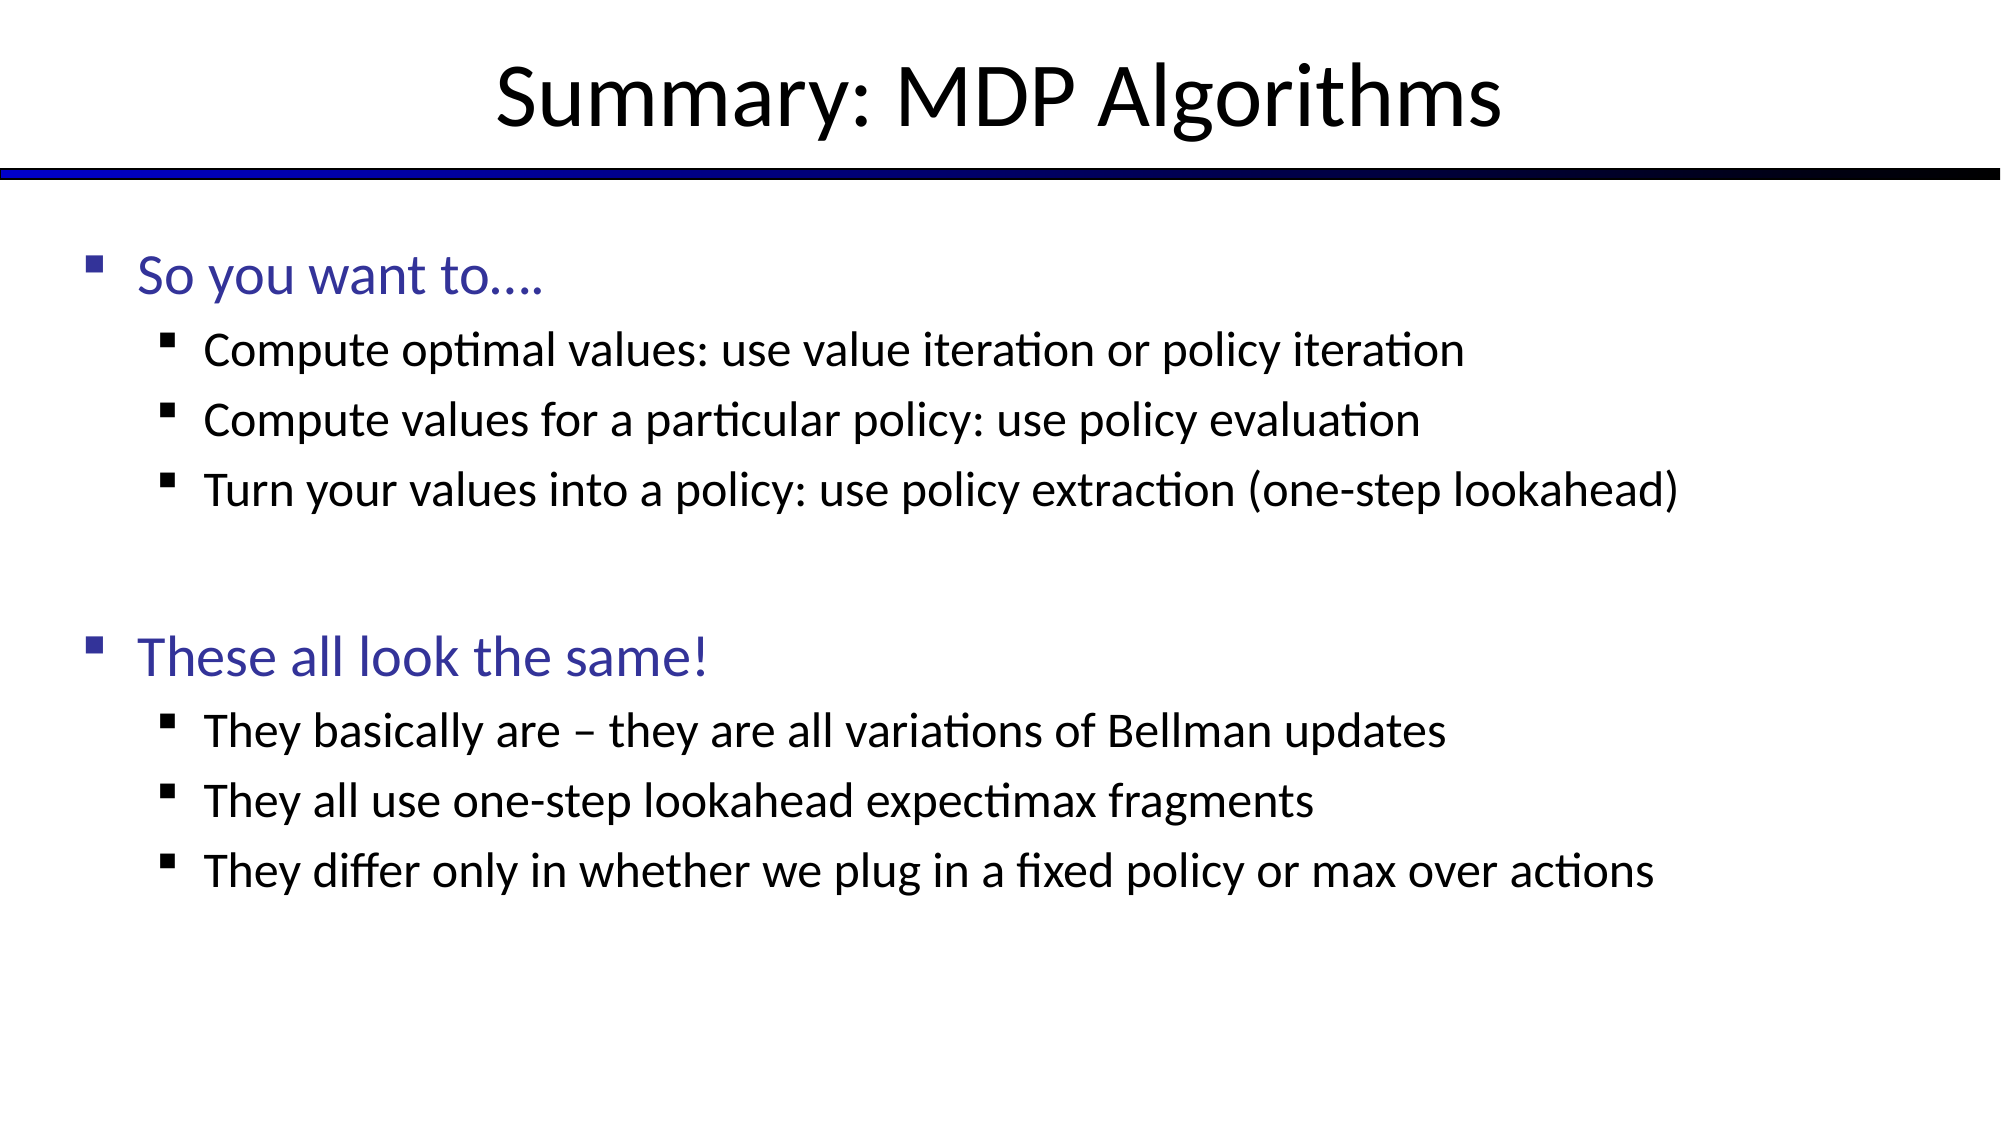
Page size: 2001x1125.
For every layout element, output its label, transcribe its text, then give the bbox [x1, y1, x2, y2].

list So you want to…. Compute optimal values: use value iteration or policy iteration Compute values for a particular policy: use policy evaluation Turn your values into a policy: use policy extraction (one-step lookahead) These all look the same! They basically are – they are all variations of Bellman updates They all use one-step lookahead expectimax fragments They differ only in whether we plug in a fixed policy or max over actions [66, 228, 1934, 1006]
title Summary: MDP Algorithms [0, 0, 2000, 184]
